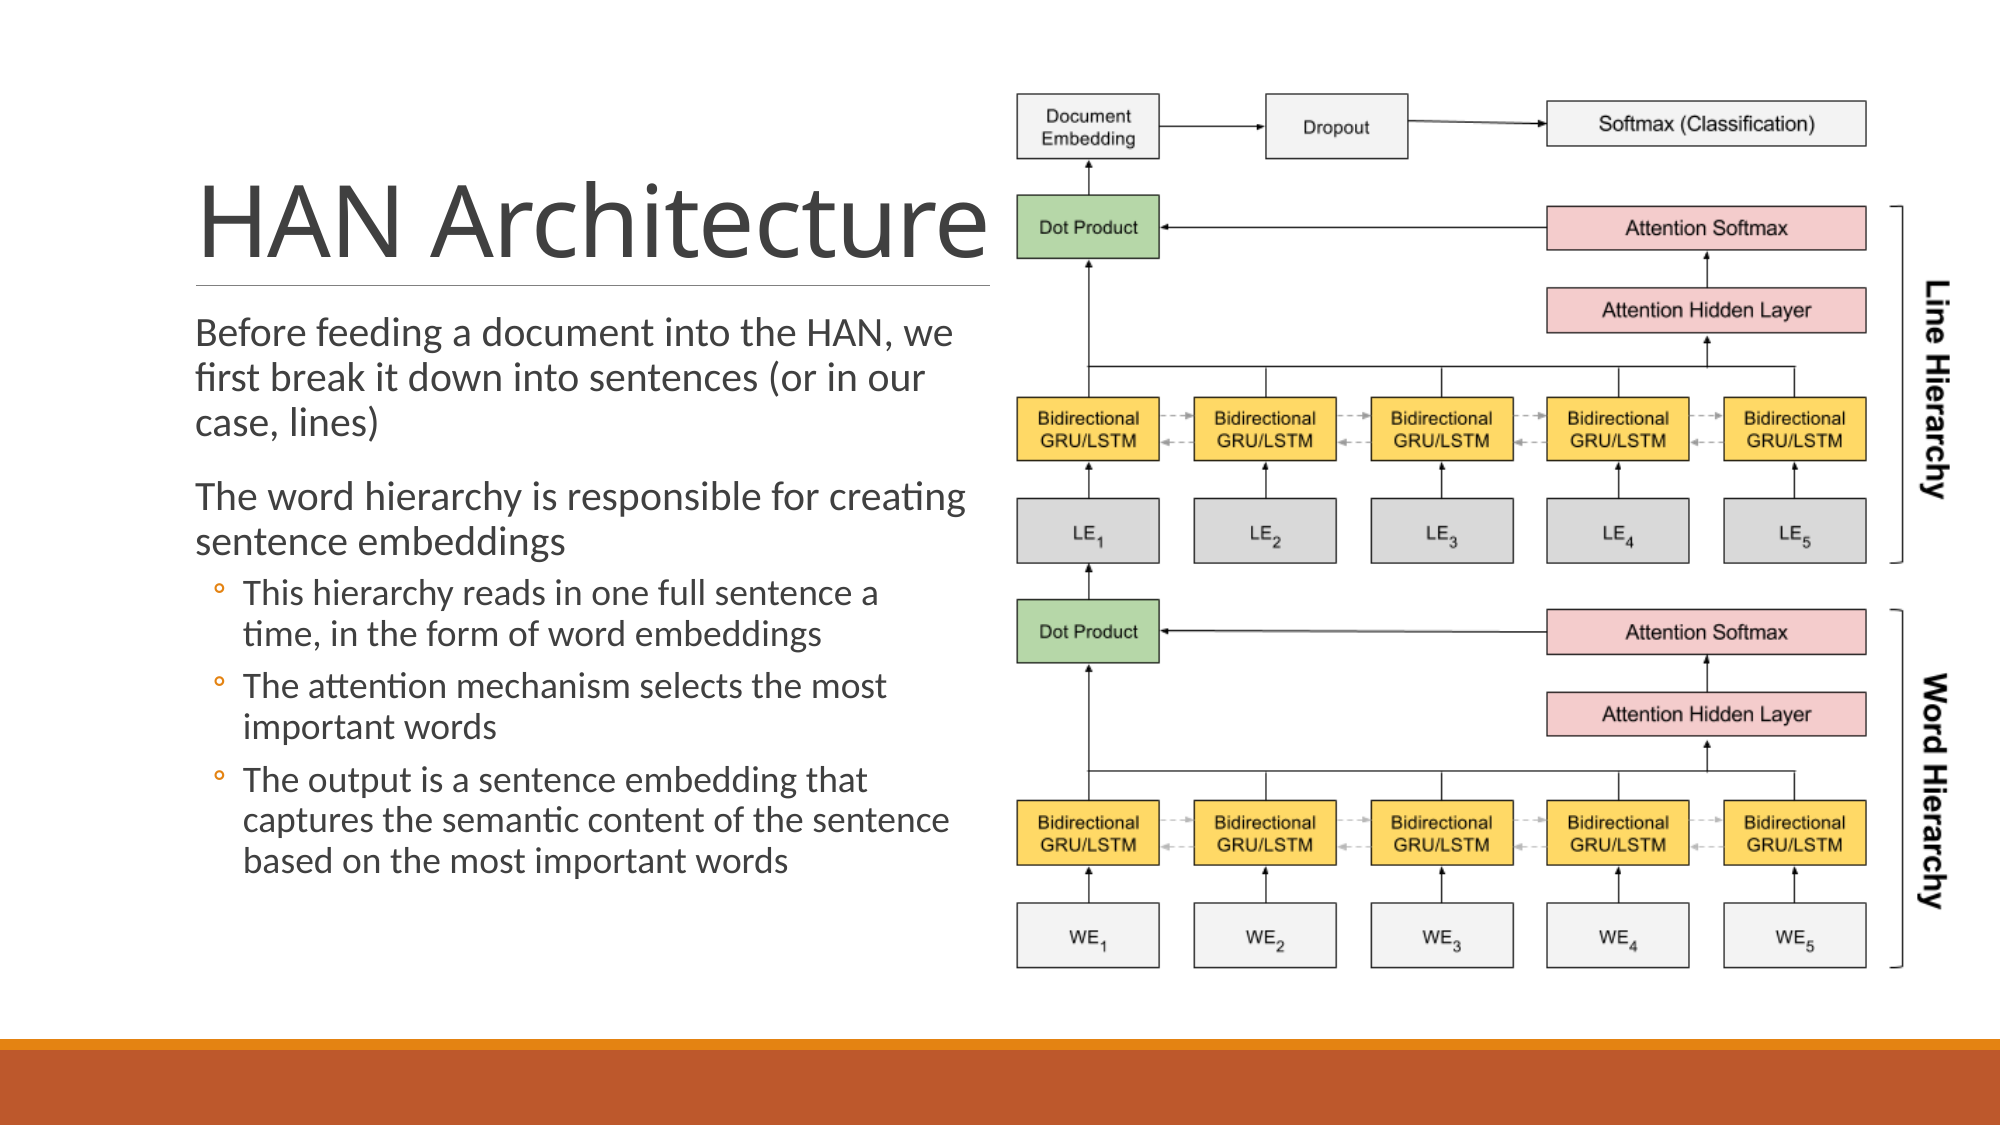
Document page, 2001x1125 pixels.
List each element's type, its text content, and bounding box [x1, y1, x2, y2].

list Before feeding a document into the HAN, we first break it down into sentences (or in our case, lines) The word hierarchy is responsible for creating sentence embeddings This hierarchy reads in one full sentence a time, in the form of word embeddings The attention mechanism selects the most important words The output is a sentence embedding that captures the semantic content of the sentence based on the most important words [180, 302, 968, 963]
title HAN Architecture [180, 47, 1830, 285]
picture [989, 63, 1985, 999]
